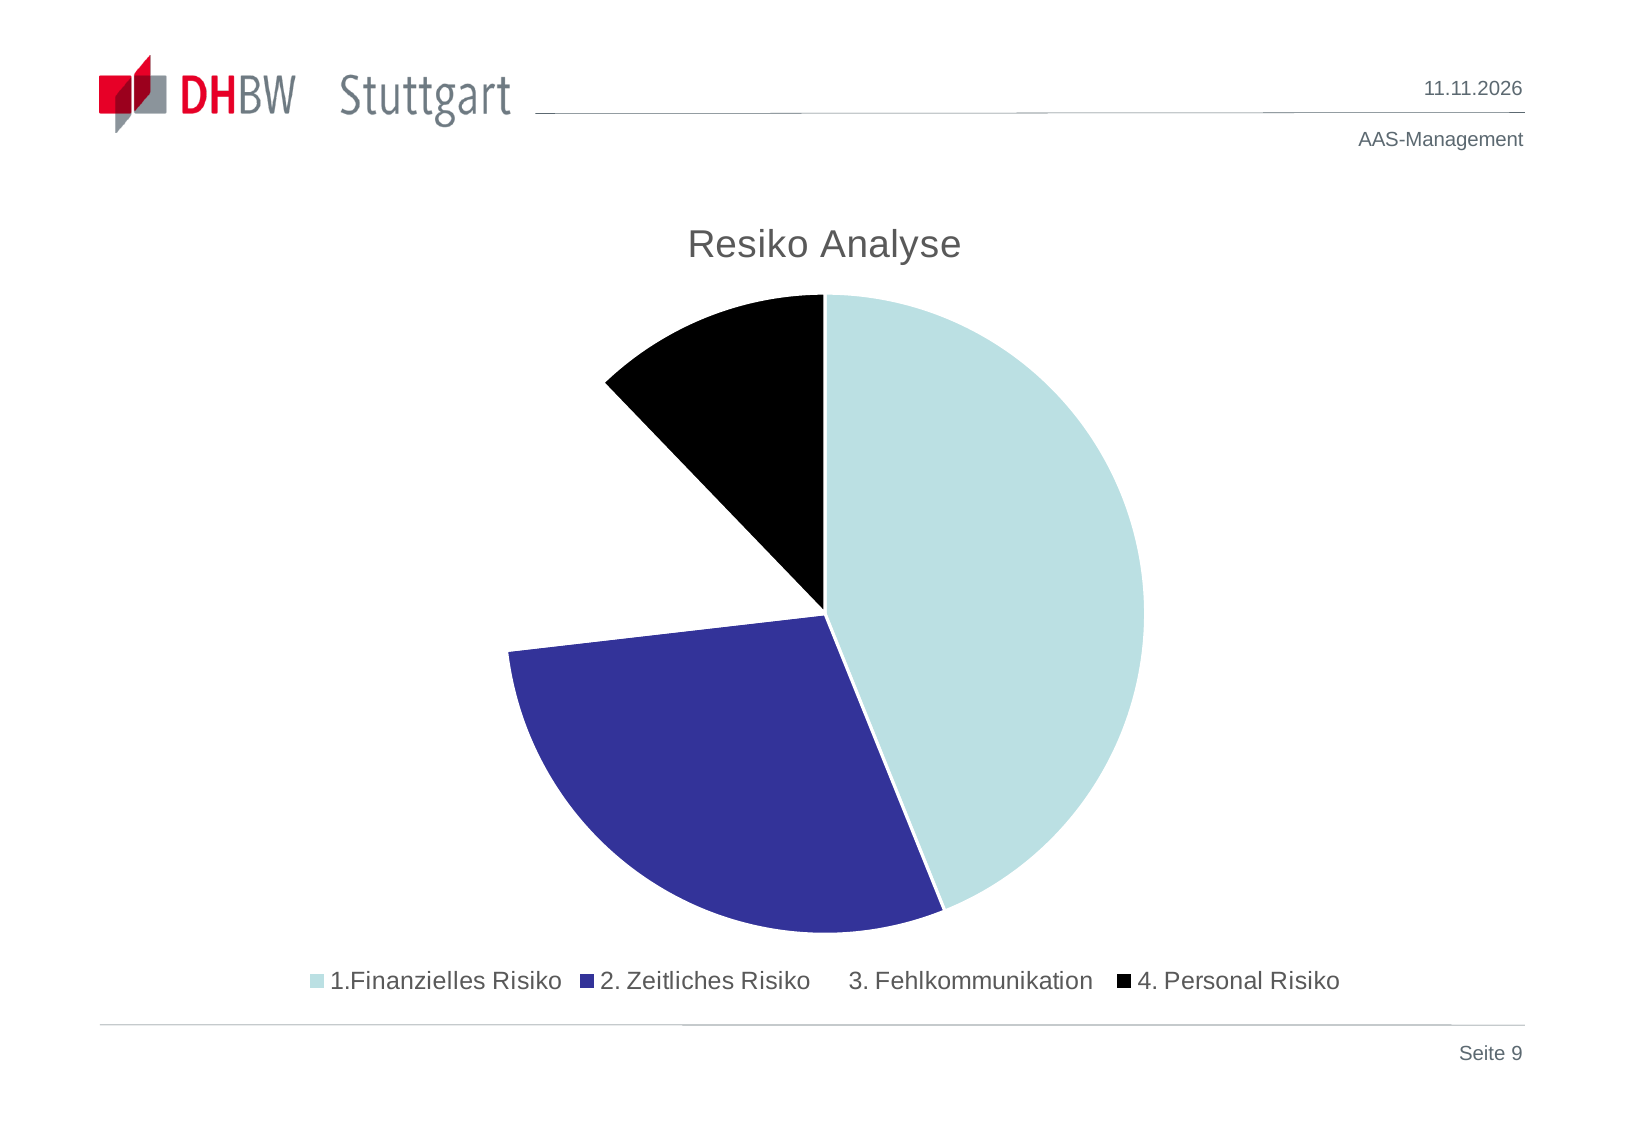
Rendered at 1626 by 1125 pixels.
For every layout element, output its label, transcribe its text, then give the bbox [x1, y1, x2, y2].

slide_number Seite 9 [1387, 1033, 1538, 1108]
chart [124, 185, 1526, 1001]
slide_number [1214, 67, 1538, 114]
picture [99, 55, 512, 133]
